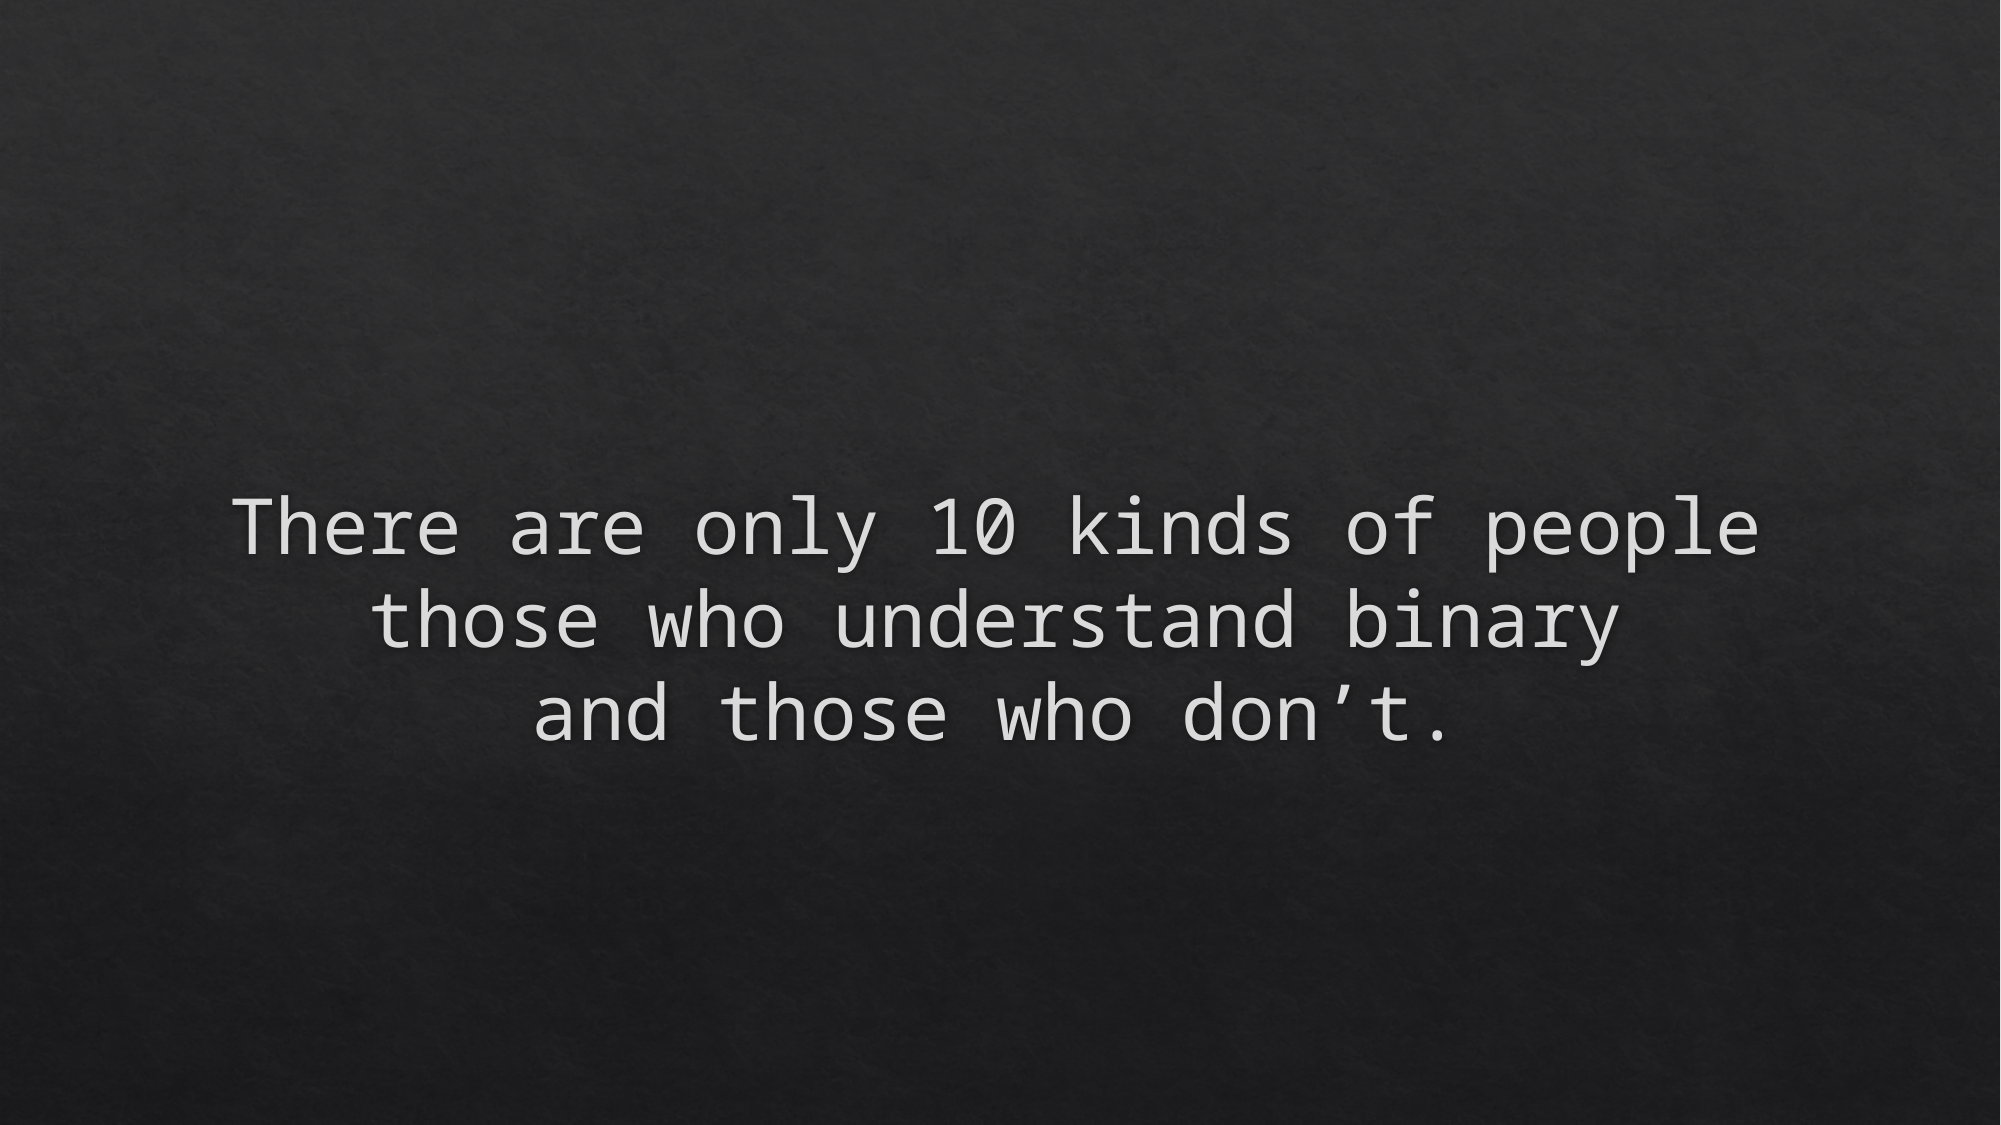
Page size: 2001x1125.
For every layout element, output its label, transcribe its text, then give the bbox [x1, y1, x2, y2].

title There are only 10 kinds of people those who understand binary and those who don’t. [210, 463, 1784, 764]
